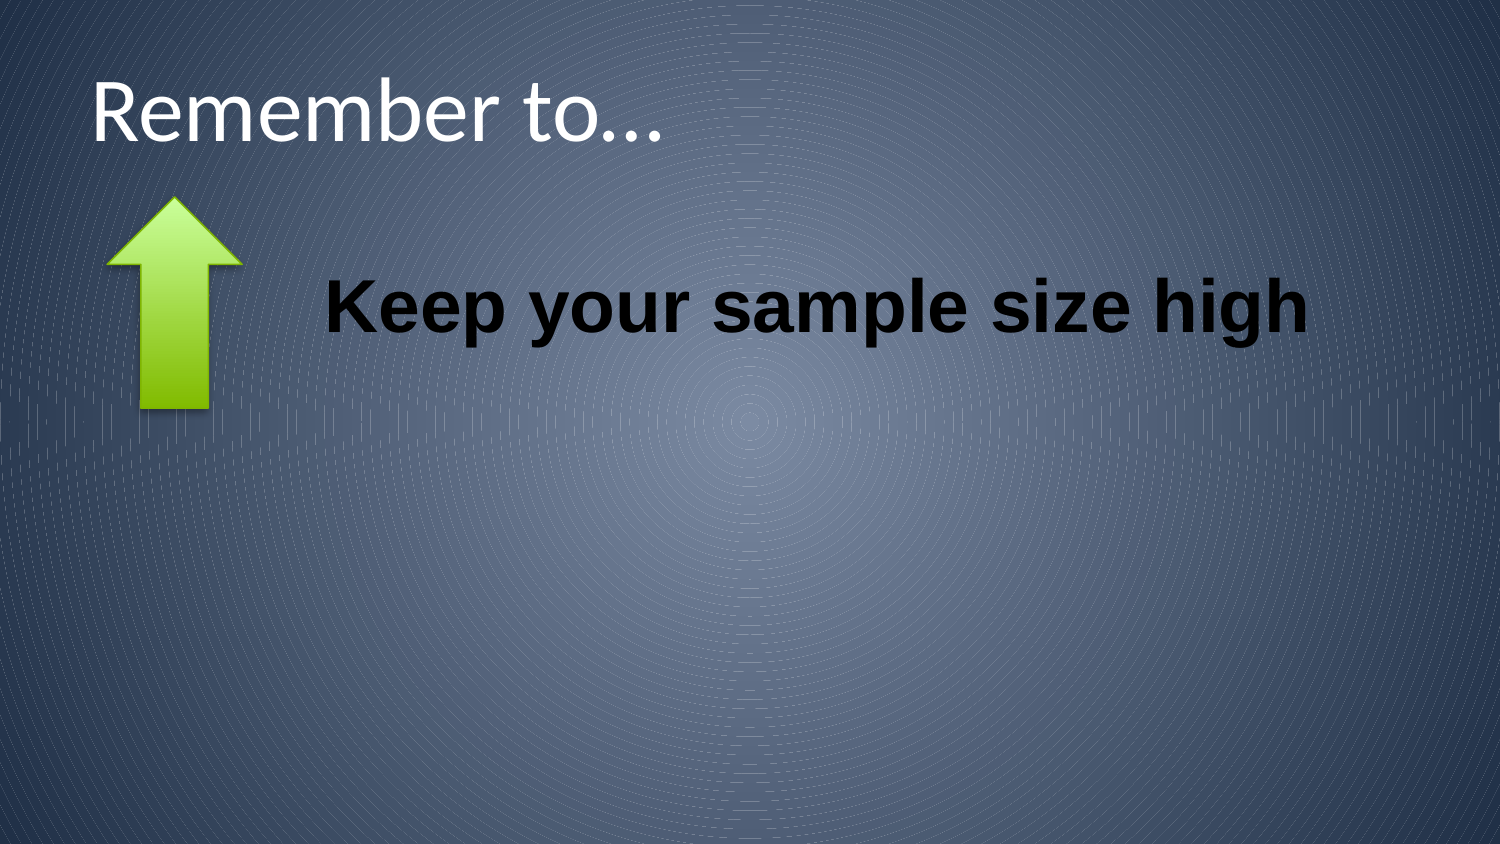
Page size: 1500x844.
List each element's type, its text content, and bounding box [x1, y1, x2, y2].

text_box Keep your sample size high [309, 250, 1368, 356]
title Remember to… [75, 33, 1425, 175]
text_box [106, 196, 243, 409]
